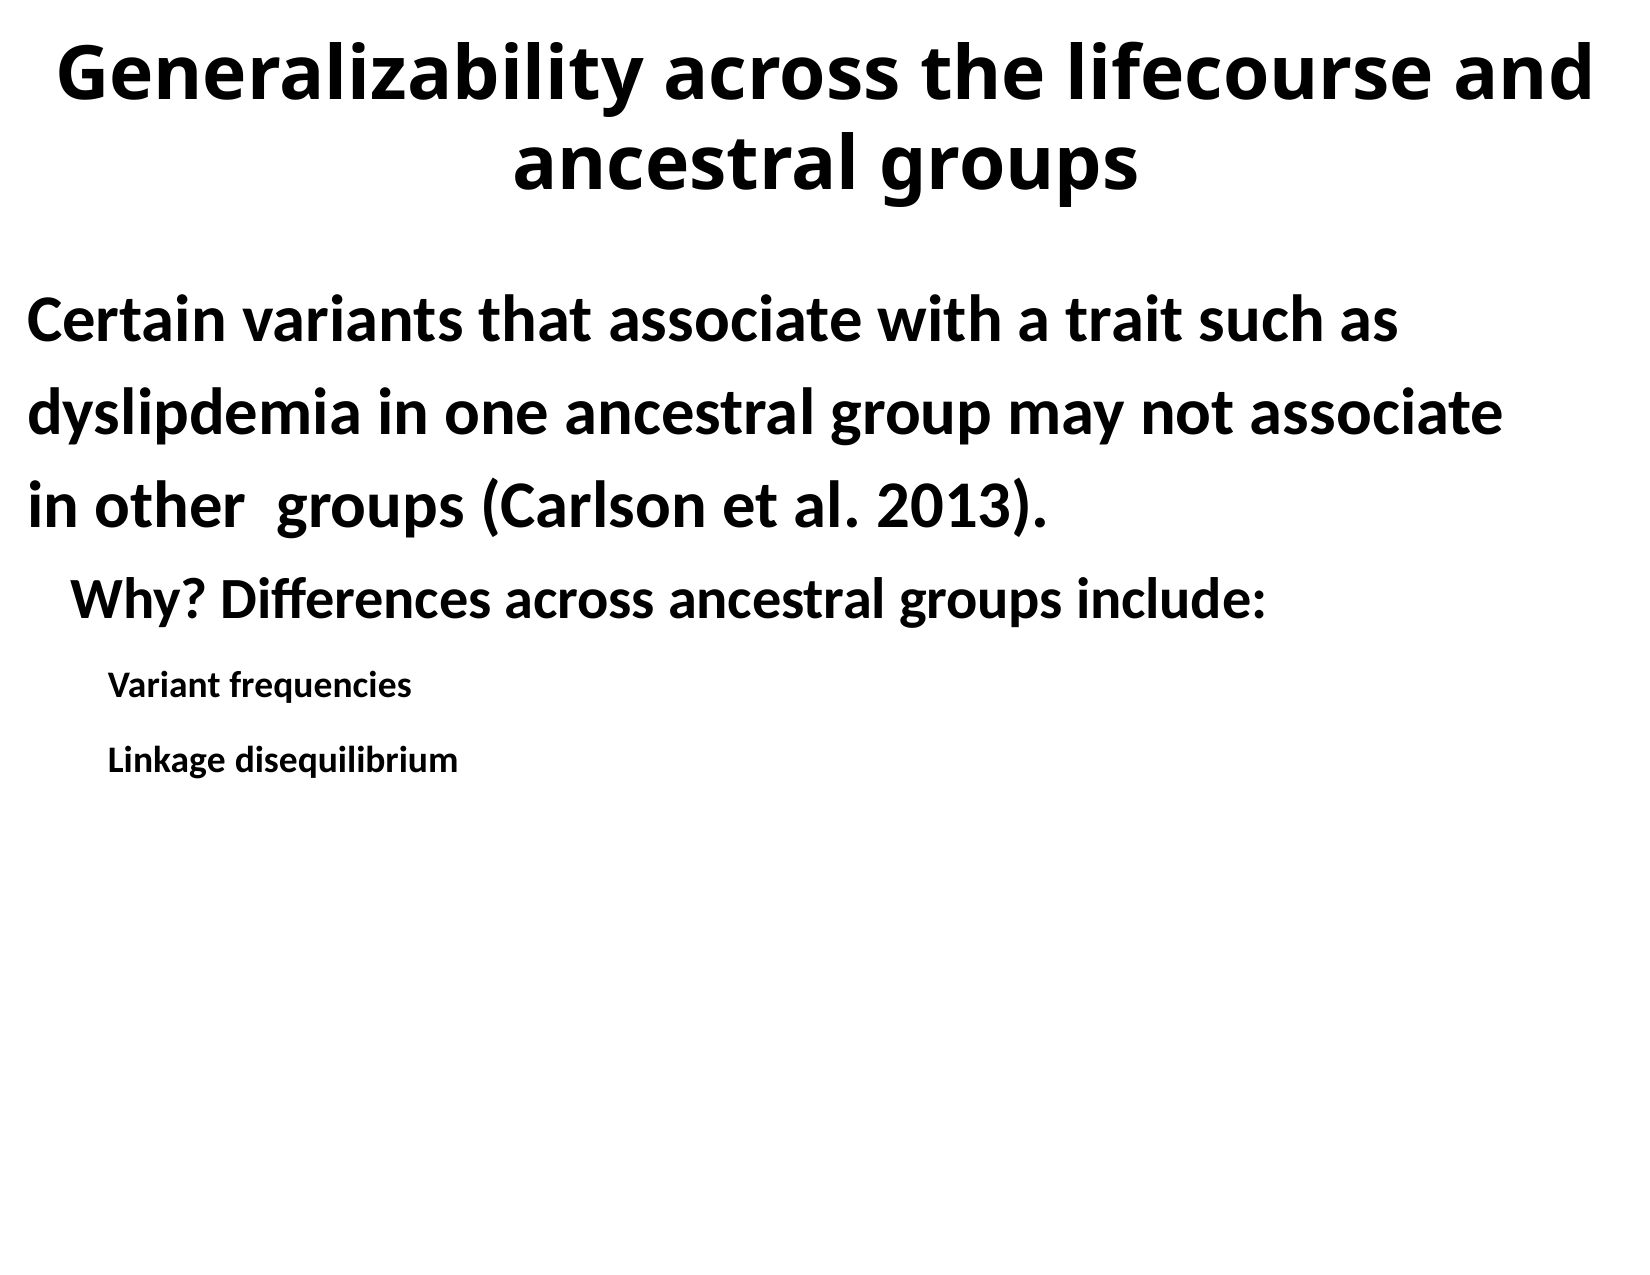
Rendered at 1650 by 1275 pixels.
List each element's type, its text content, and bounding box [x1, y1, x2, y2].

text_box Certain variants that associate with a trait such as dyslipdemia in one ancestral group may not associate in other groups (Carlson et al. 2013). Why? Differences across ancestral groups include: Variant frequencies Linkage disequilibrium [24, 262, 1550, 781]
text_box Generalizability across the lifecourse and ancestral groups [0, 24, 1650, 205]
